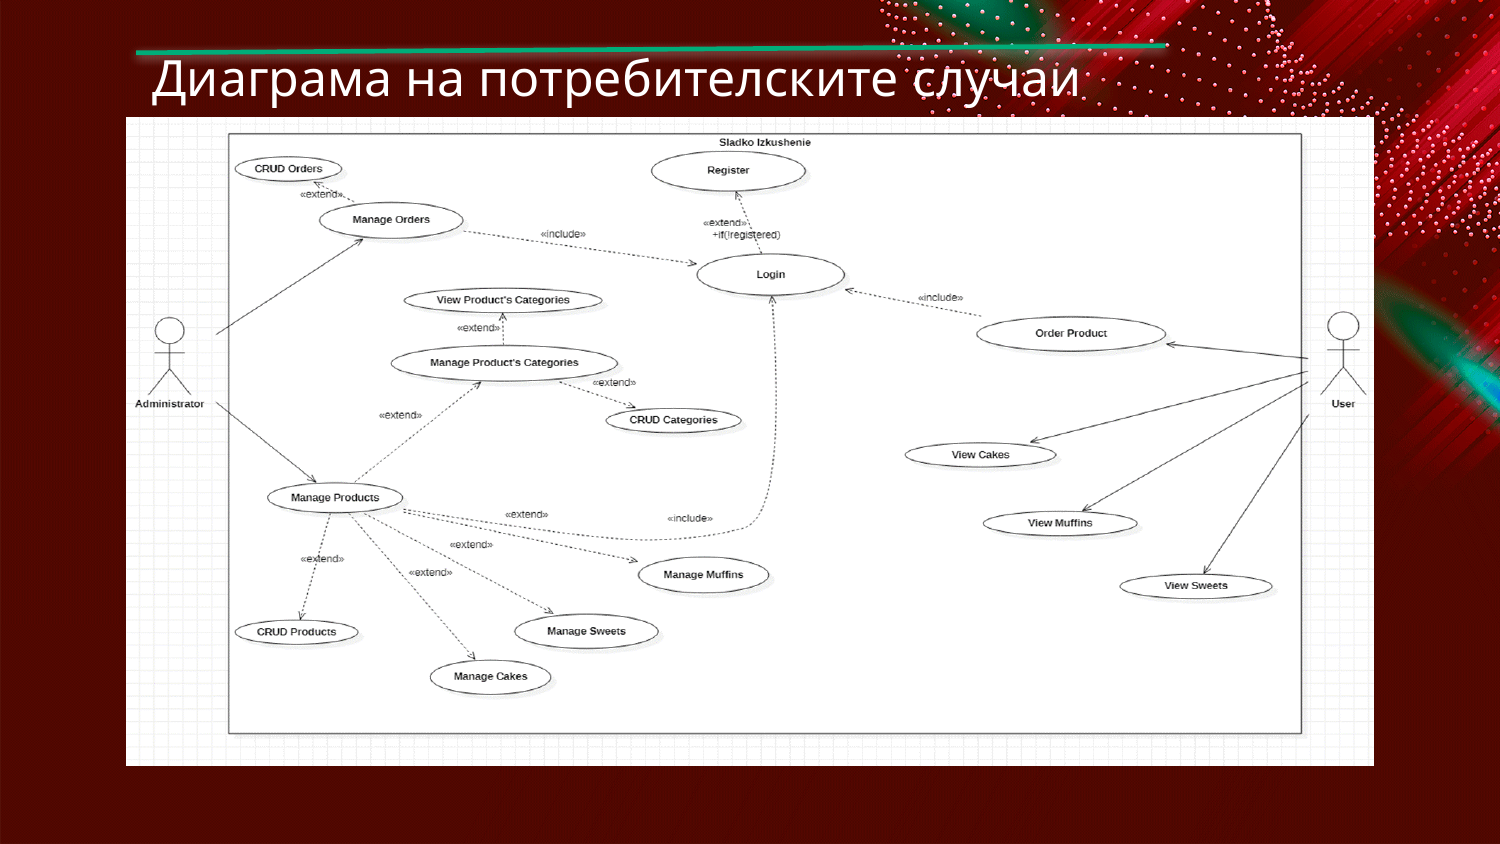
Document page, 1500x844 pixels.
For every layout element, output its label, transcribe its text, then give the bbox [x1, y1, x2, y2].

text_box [135, 45, 1166, 54]
picture [0, 0, 1500, 844]
title Диаграма на потребителските случаи [137, 31, 1355, 116]
